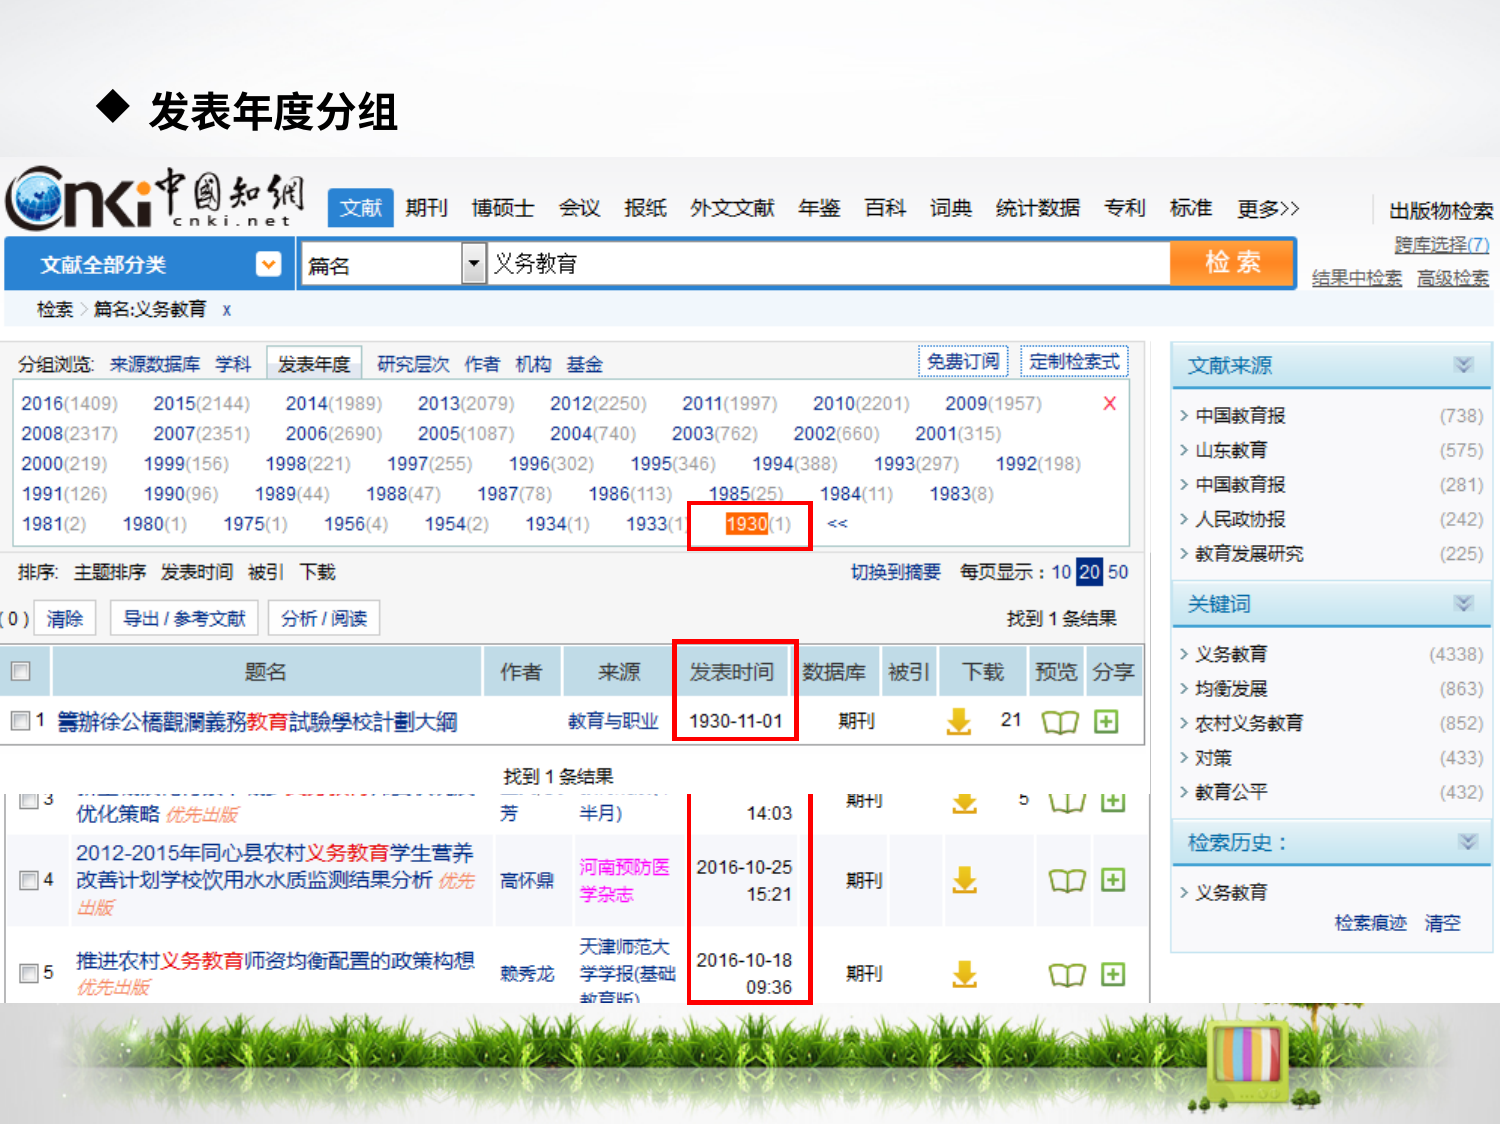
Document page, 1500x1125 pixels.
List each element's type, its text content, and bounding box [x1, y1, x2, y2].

text_box 发表年度分组 [77, 78, 414, 144]
picture [0, 0, 1500, 1124]
